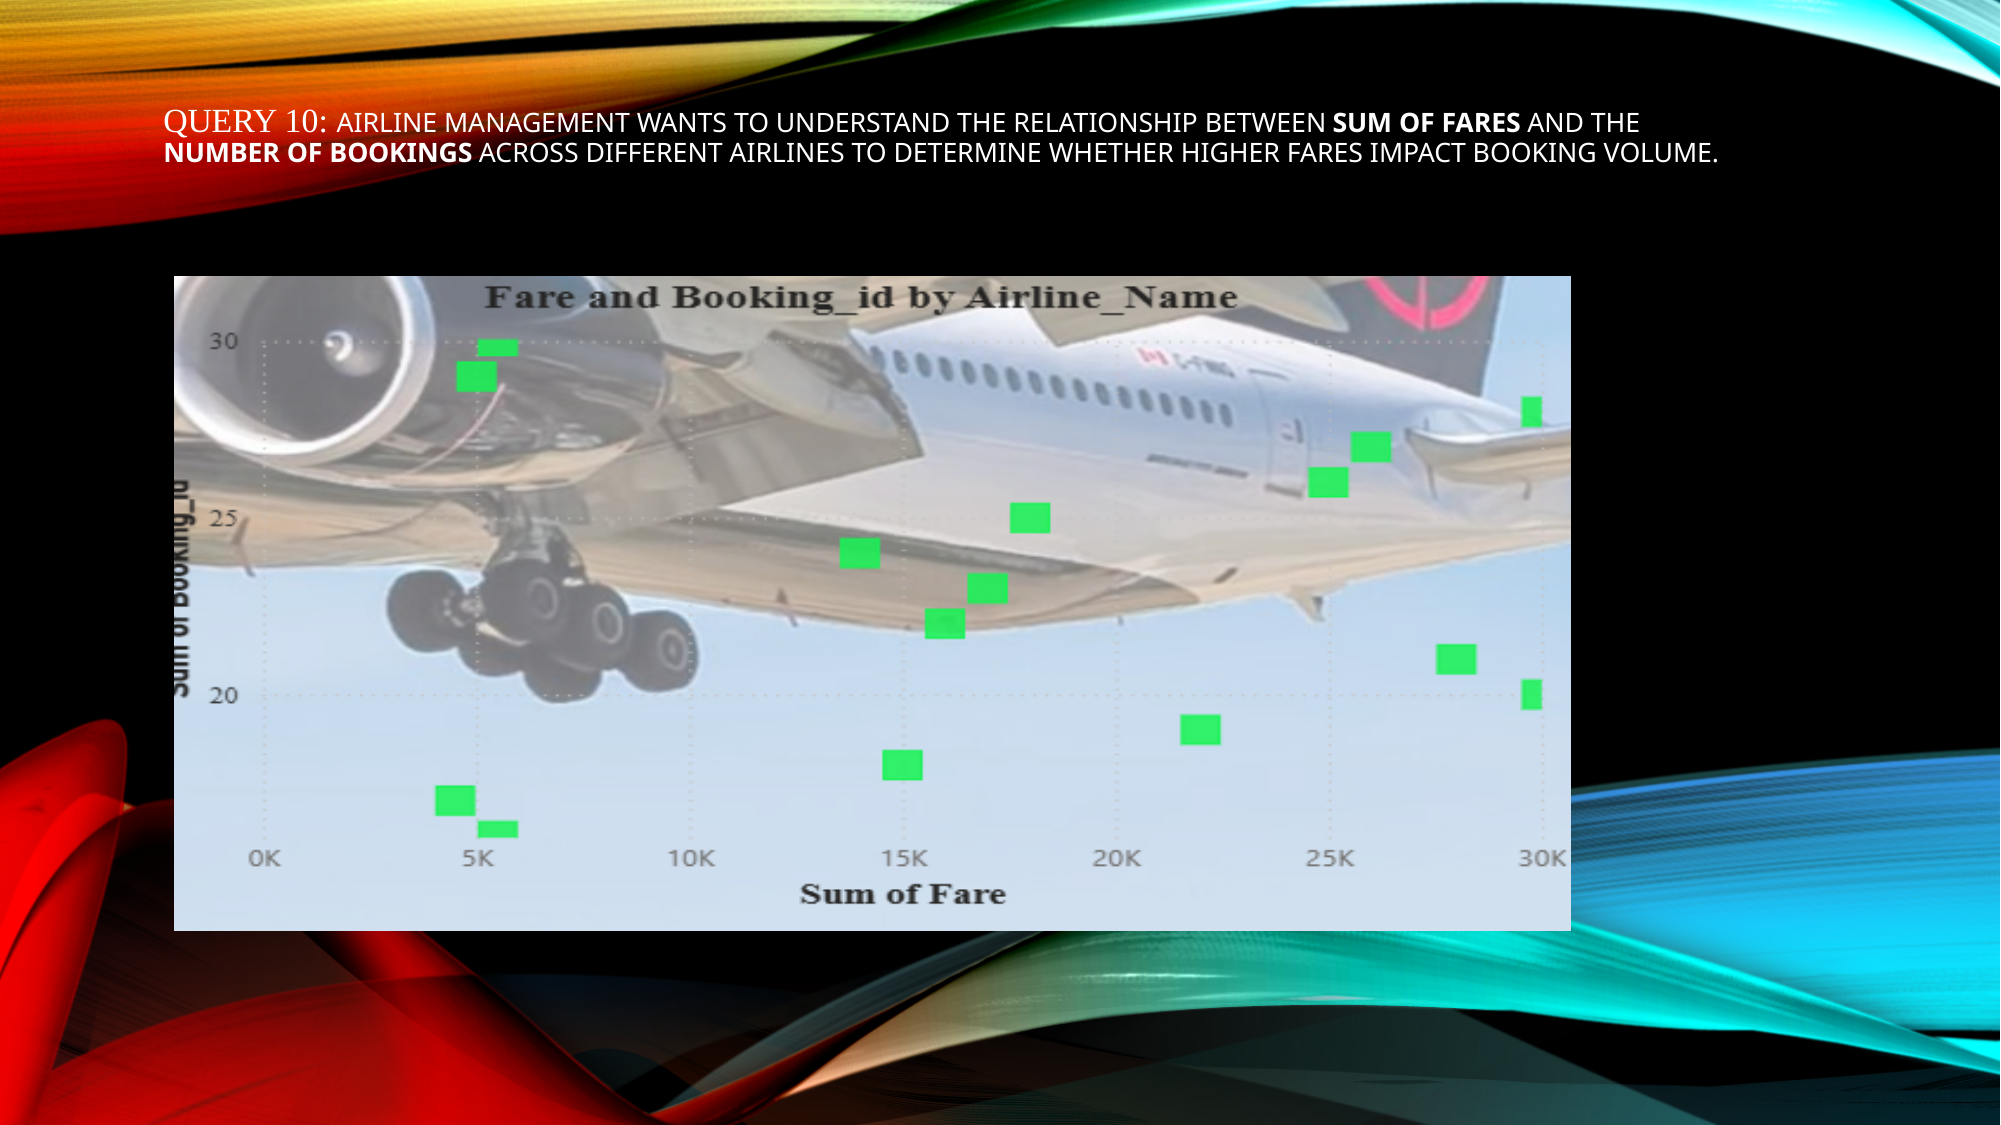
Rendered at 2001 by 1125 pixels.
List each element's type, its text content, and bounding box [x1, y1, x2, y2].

picture [0, 0, 2000, 237]
title Query 10: Airline management wants to understand the relationship between SUM OF fares and the number of bookings across different airlines to determine whether higher fares impact booking volume. [148, 76, 1775, 176]
picture [0, 276, 2000, 1125]
